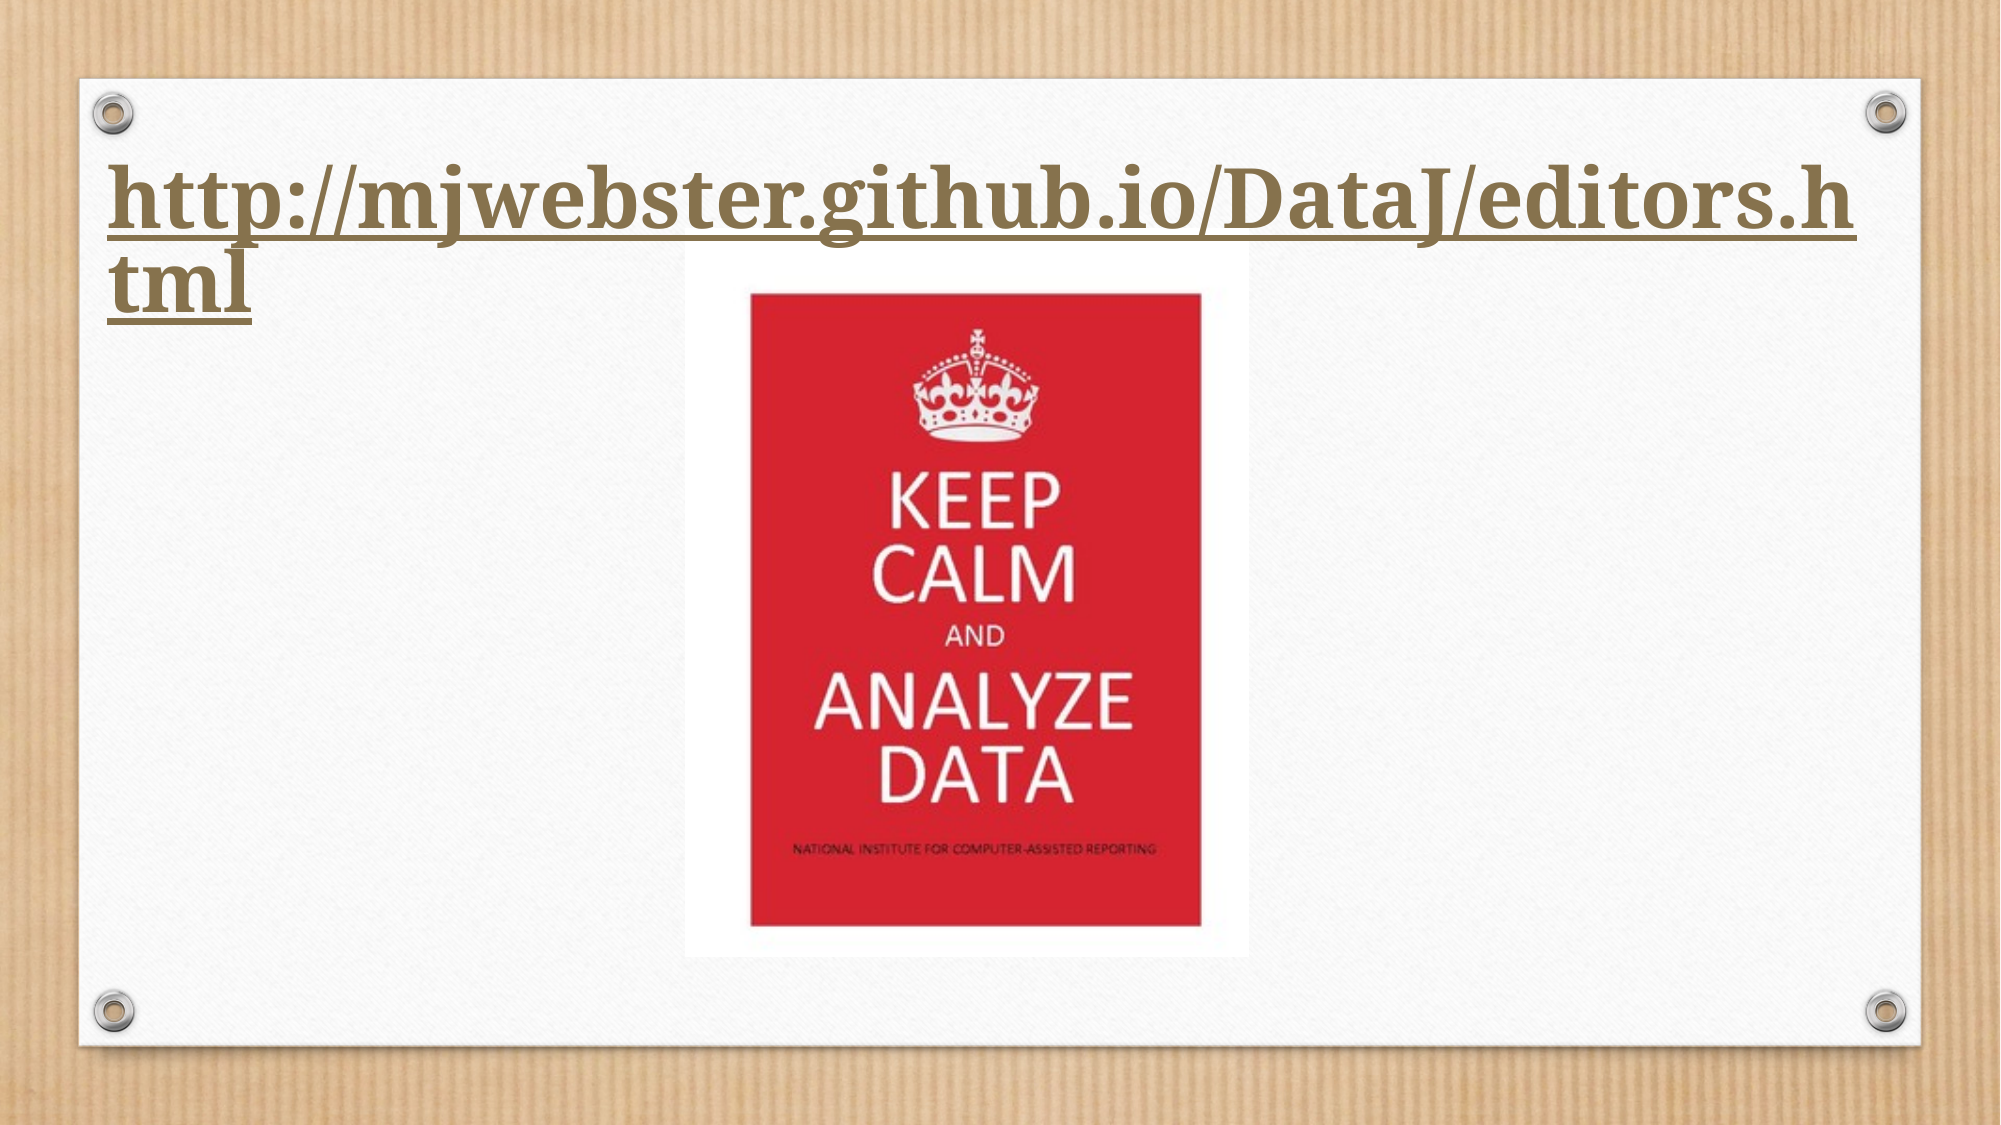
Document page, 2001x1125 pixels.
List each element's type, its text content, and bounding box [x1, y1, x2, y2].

text_box http://mjwebster.github.io/DataJ/editors.html [92, 138, 1889, 267]
picture [0, 0, 2001, 1125]
